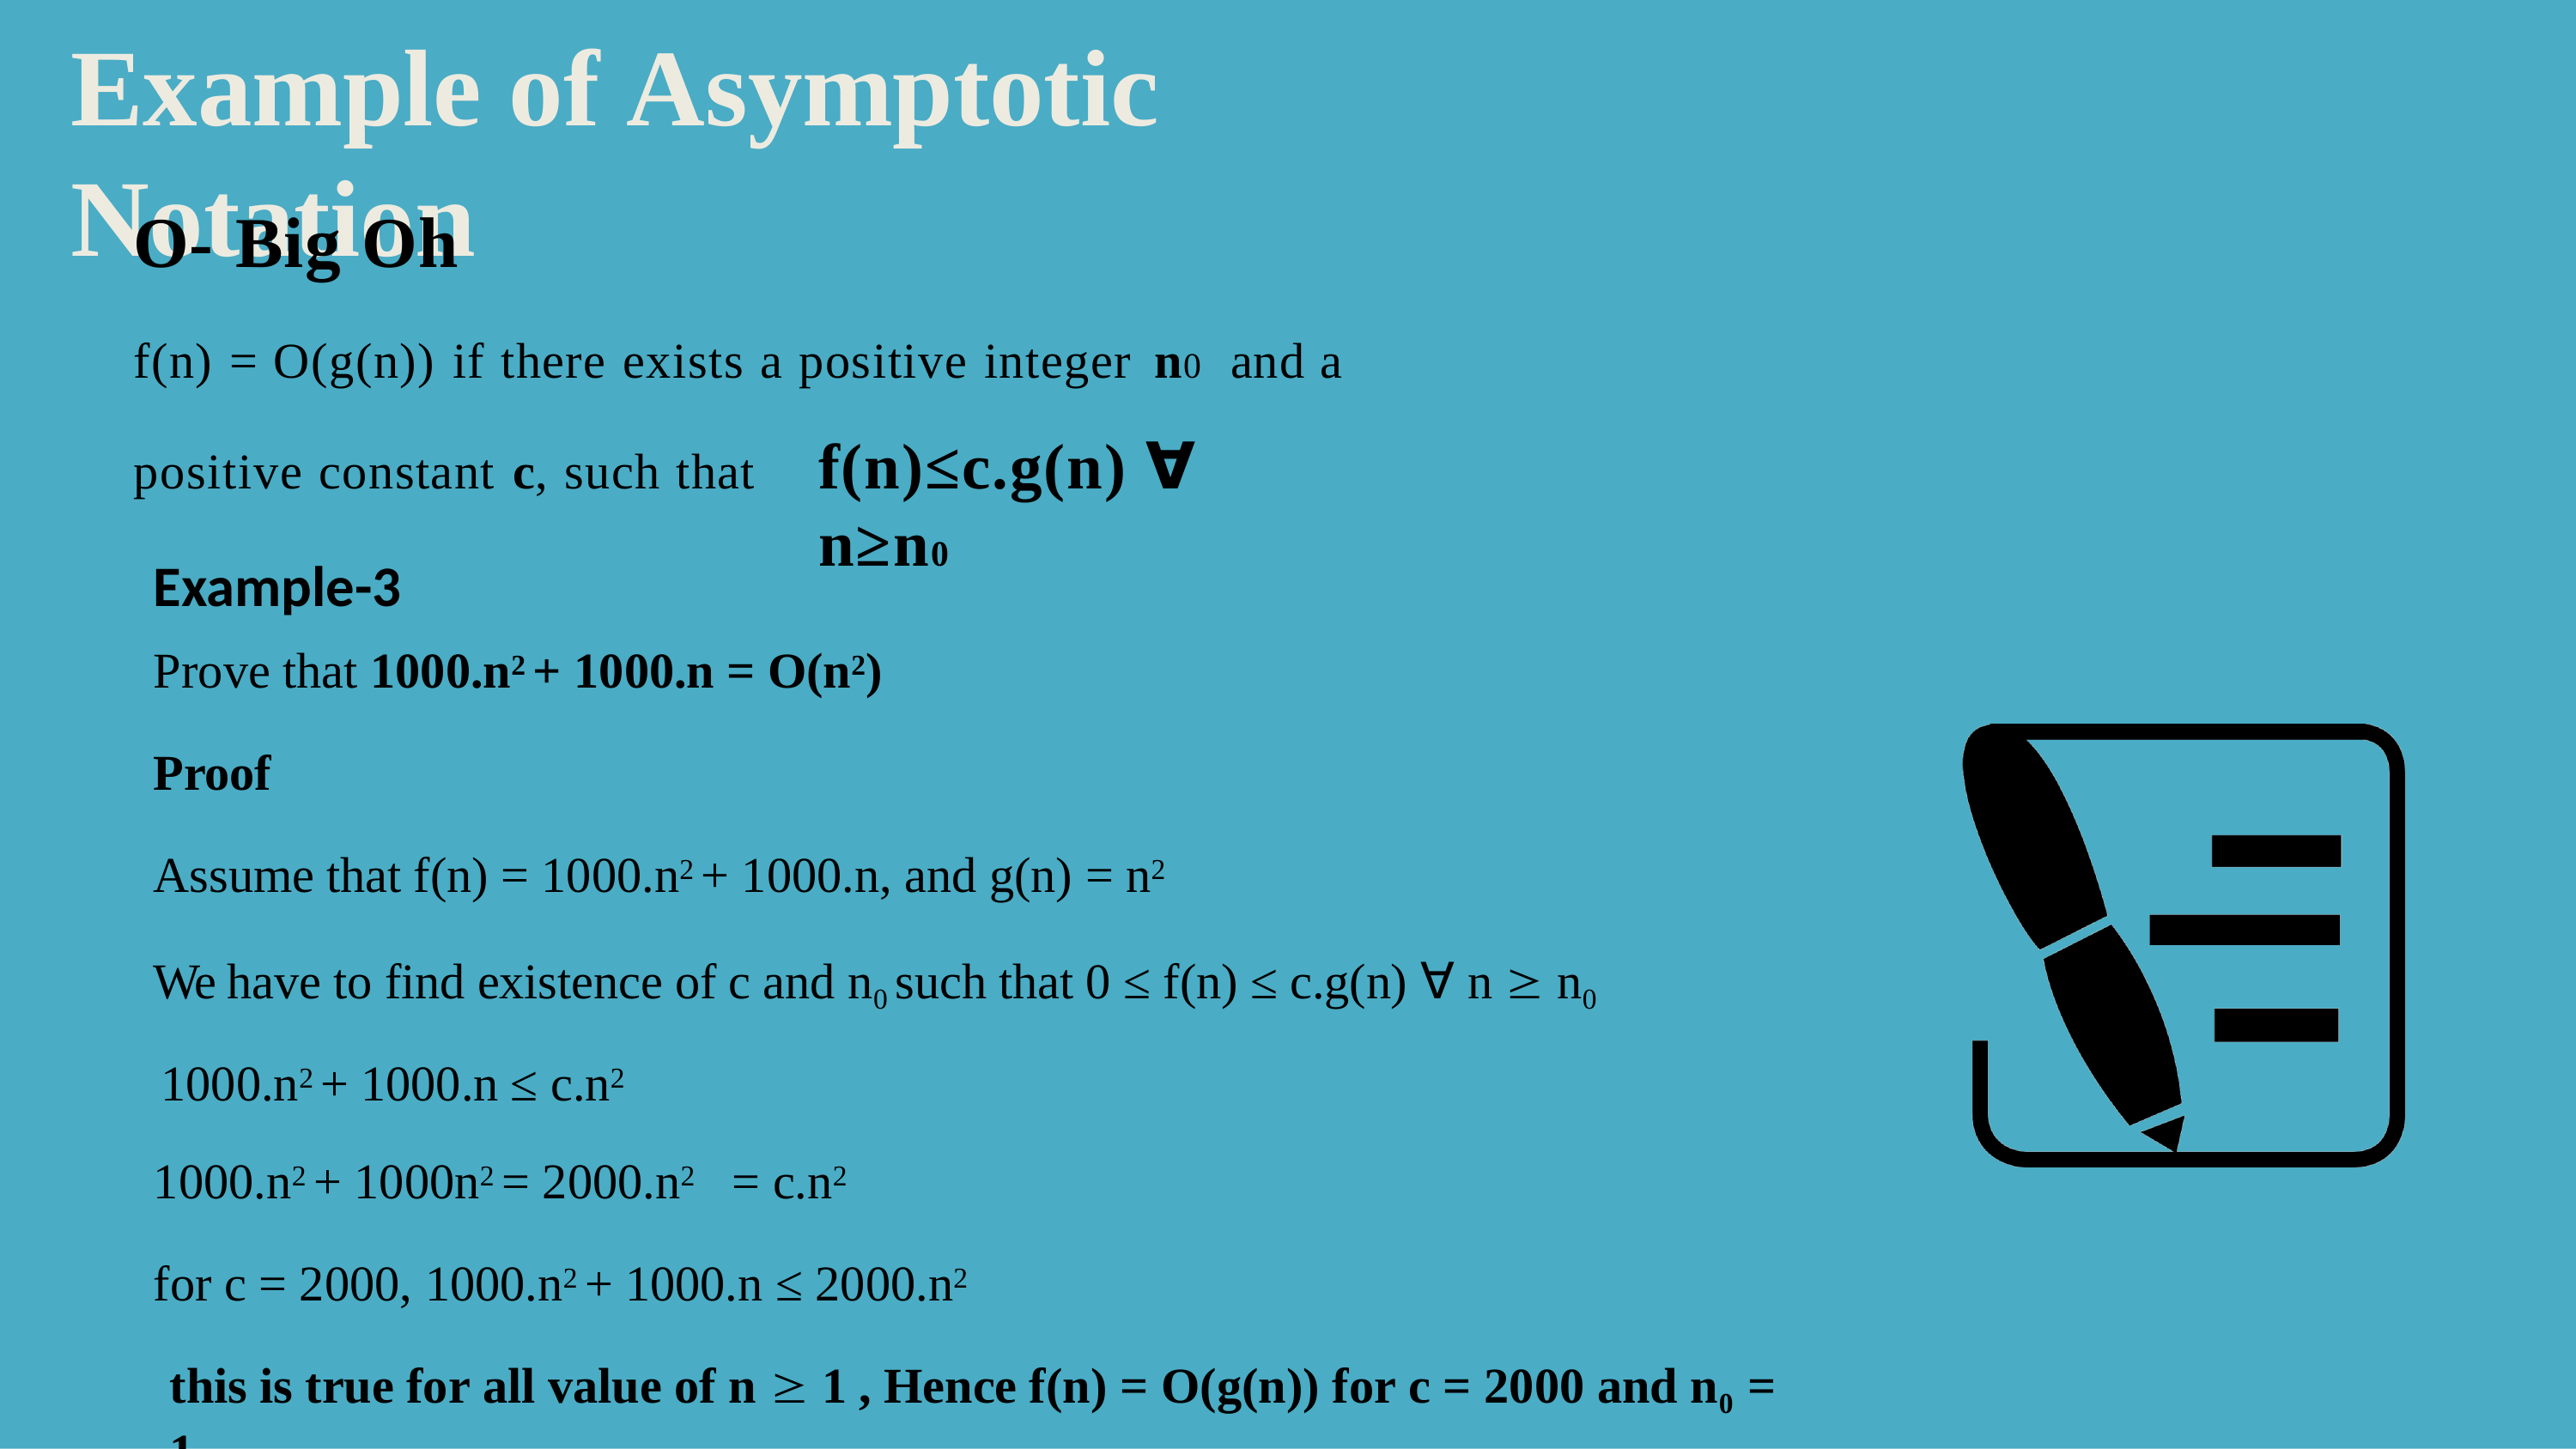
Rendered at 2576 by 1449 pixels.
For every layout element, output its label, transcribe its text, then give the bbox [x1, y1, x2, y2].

title Example of Asymptotic Notation [68, 15, 1591, 279]
text_box positive constant c, such that [131, 437, 762, 500]
text_box f(n)≤c.g(n) ∀ n≥n0 [817, 422, 1338, 525]
text_box this is true for all value of n  1 , Hence f(n) = O(g(n)) for c = 2000 and n0 = 1 [164, 1350, 1809, 1449]
picture [1961, 724, 2405, 1167]
text_box O- Big Oh f(n) = O(g(n)) if there exists a positive integer n0 and a [131, 193, 1345, 388]
text_box Example-3 Prove that 1000.n2 + 1000.n = O(n2) Proof Assume that f(n) = 1000.n2 + 1000.n, and g(n) = n2 We have to find existence of c and n0 such that 0 ≤ f(n) ≤ c.g(n) ꓯ n  n0 1000.n2 + 1000.n ≤ c.n2 1000.n2 + 1000n2 = 2000.n2 = c.n2 for c = 2000, 1000.n2 + 1000.n ≤ 2000.n2 [144, 525, 1609, 1311]
